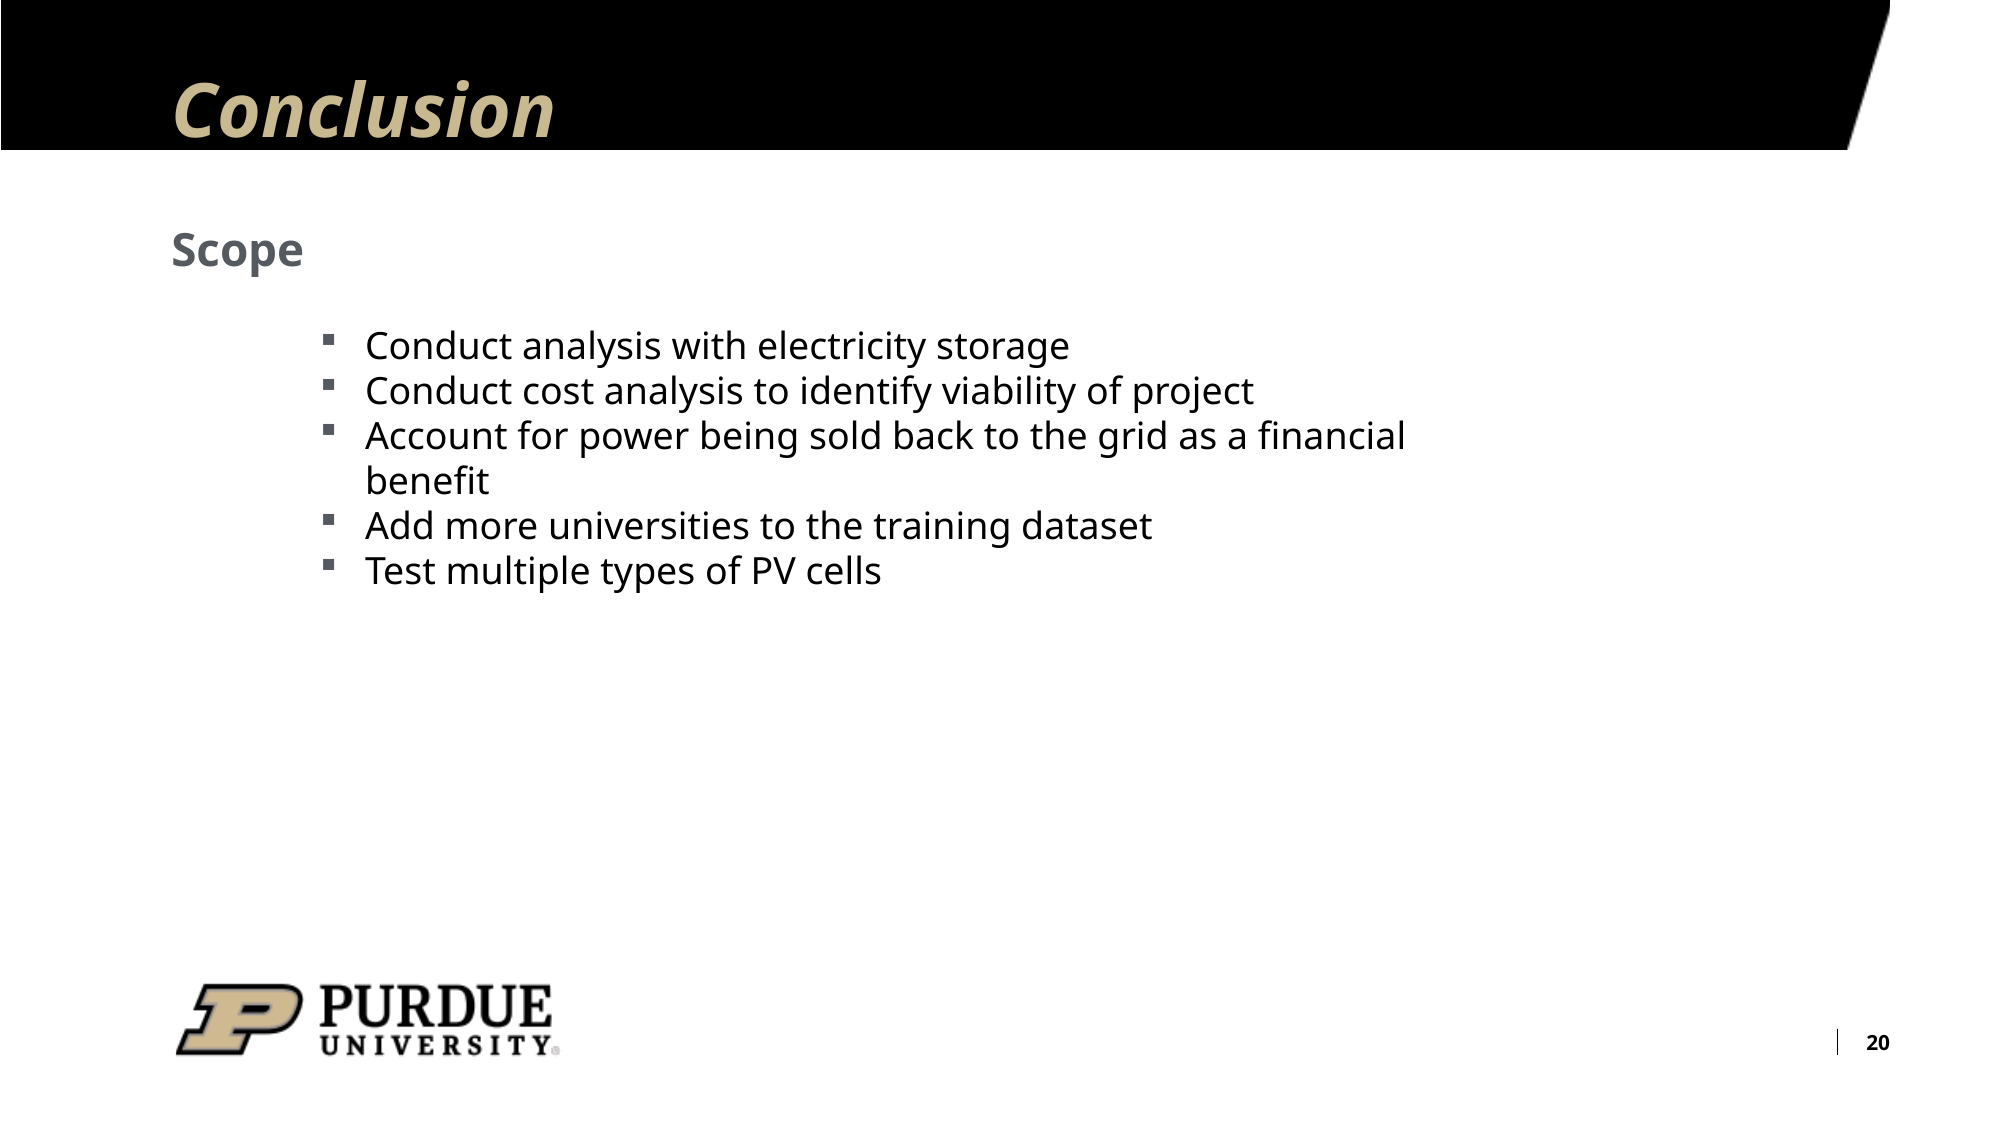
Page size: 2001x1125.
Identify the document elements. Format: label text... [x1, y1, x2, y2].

title Conclusion [168, 70, 1689, 158]
slide_number 20 [1838, 1013, 1919, 1074]
subtitle Scope [171, 220, 1373, 277]
picture [175, 981, 576, 1074]
list Conduct analysis with electricity storage Conduct cost analysis to identify viability of project Account for power being sold back to the grid as a financial benefit Add more universities to the training dataset Test multiple types of PV cells [320, 321, 1529, 882]
